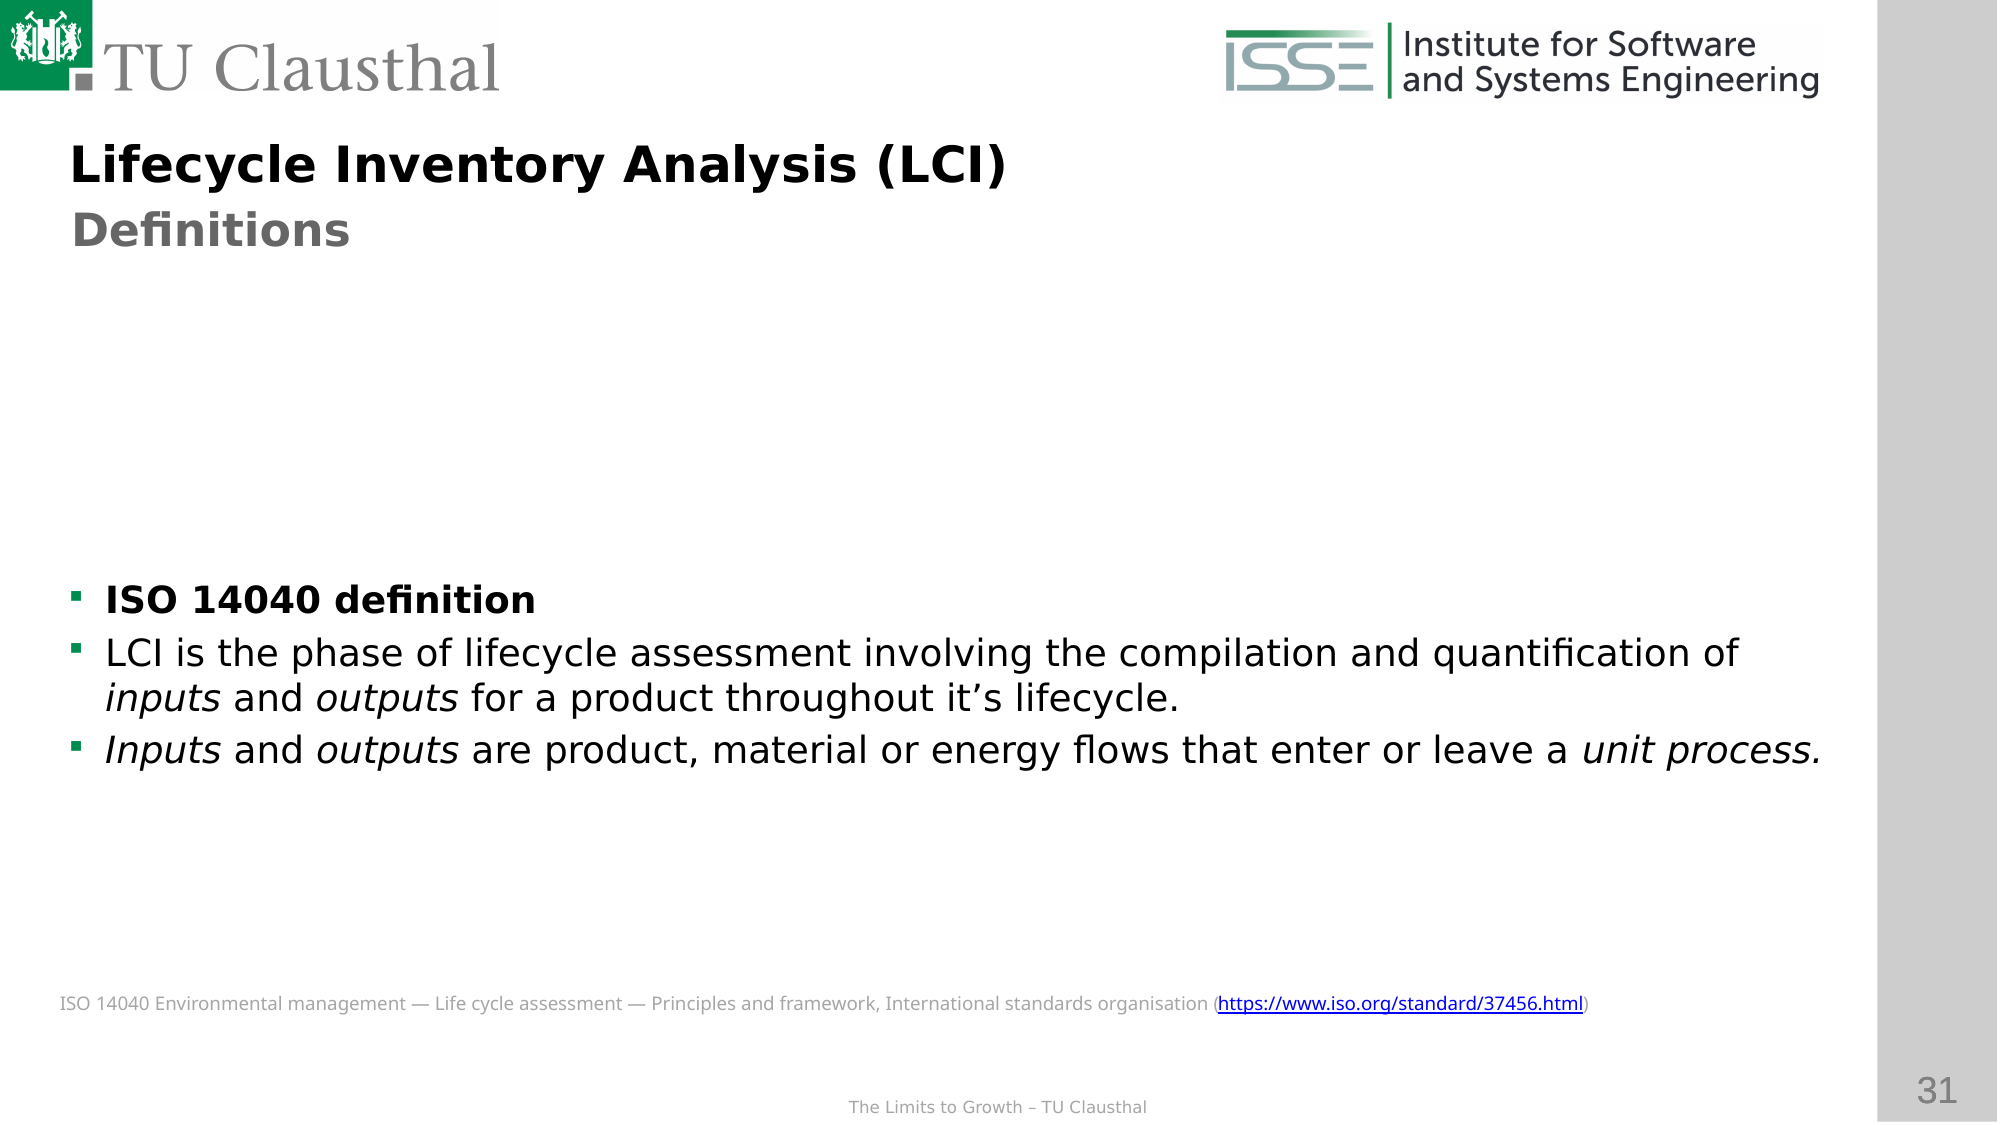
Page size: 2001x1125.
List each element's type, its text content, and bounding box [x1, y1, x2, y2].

text_box Definitions [70, 188, 1768, 262]
text_box ISO 14040 definition LCI is the phase of lifecycle assessment involving the compilation and quantification of inputs and outputs for a product throughout it’s lifecycle. Inputs and outputs are product, material or energy flows that enter or leave a unit process. [55, 262, 1875, 1033]
picture [0, 0, 499, 91]
picture [1218, 22, 1824, 105]
text_box Lifecycle Inventory Analysis (LCI) [55, 125, 1817, 206]
text_box ISO 14040 Environmental management — Life cycle assessment — Principles and framework, International standards organisation (https://www.iso.org/standard/37456.html) [45, 984, 1837, 1025]
